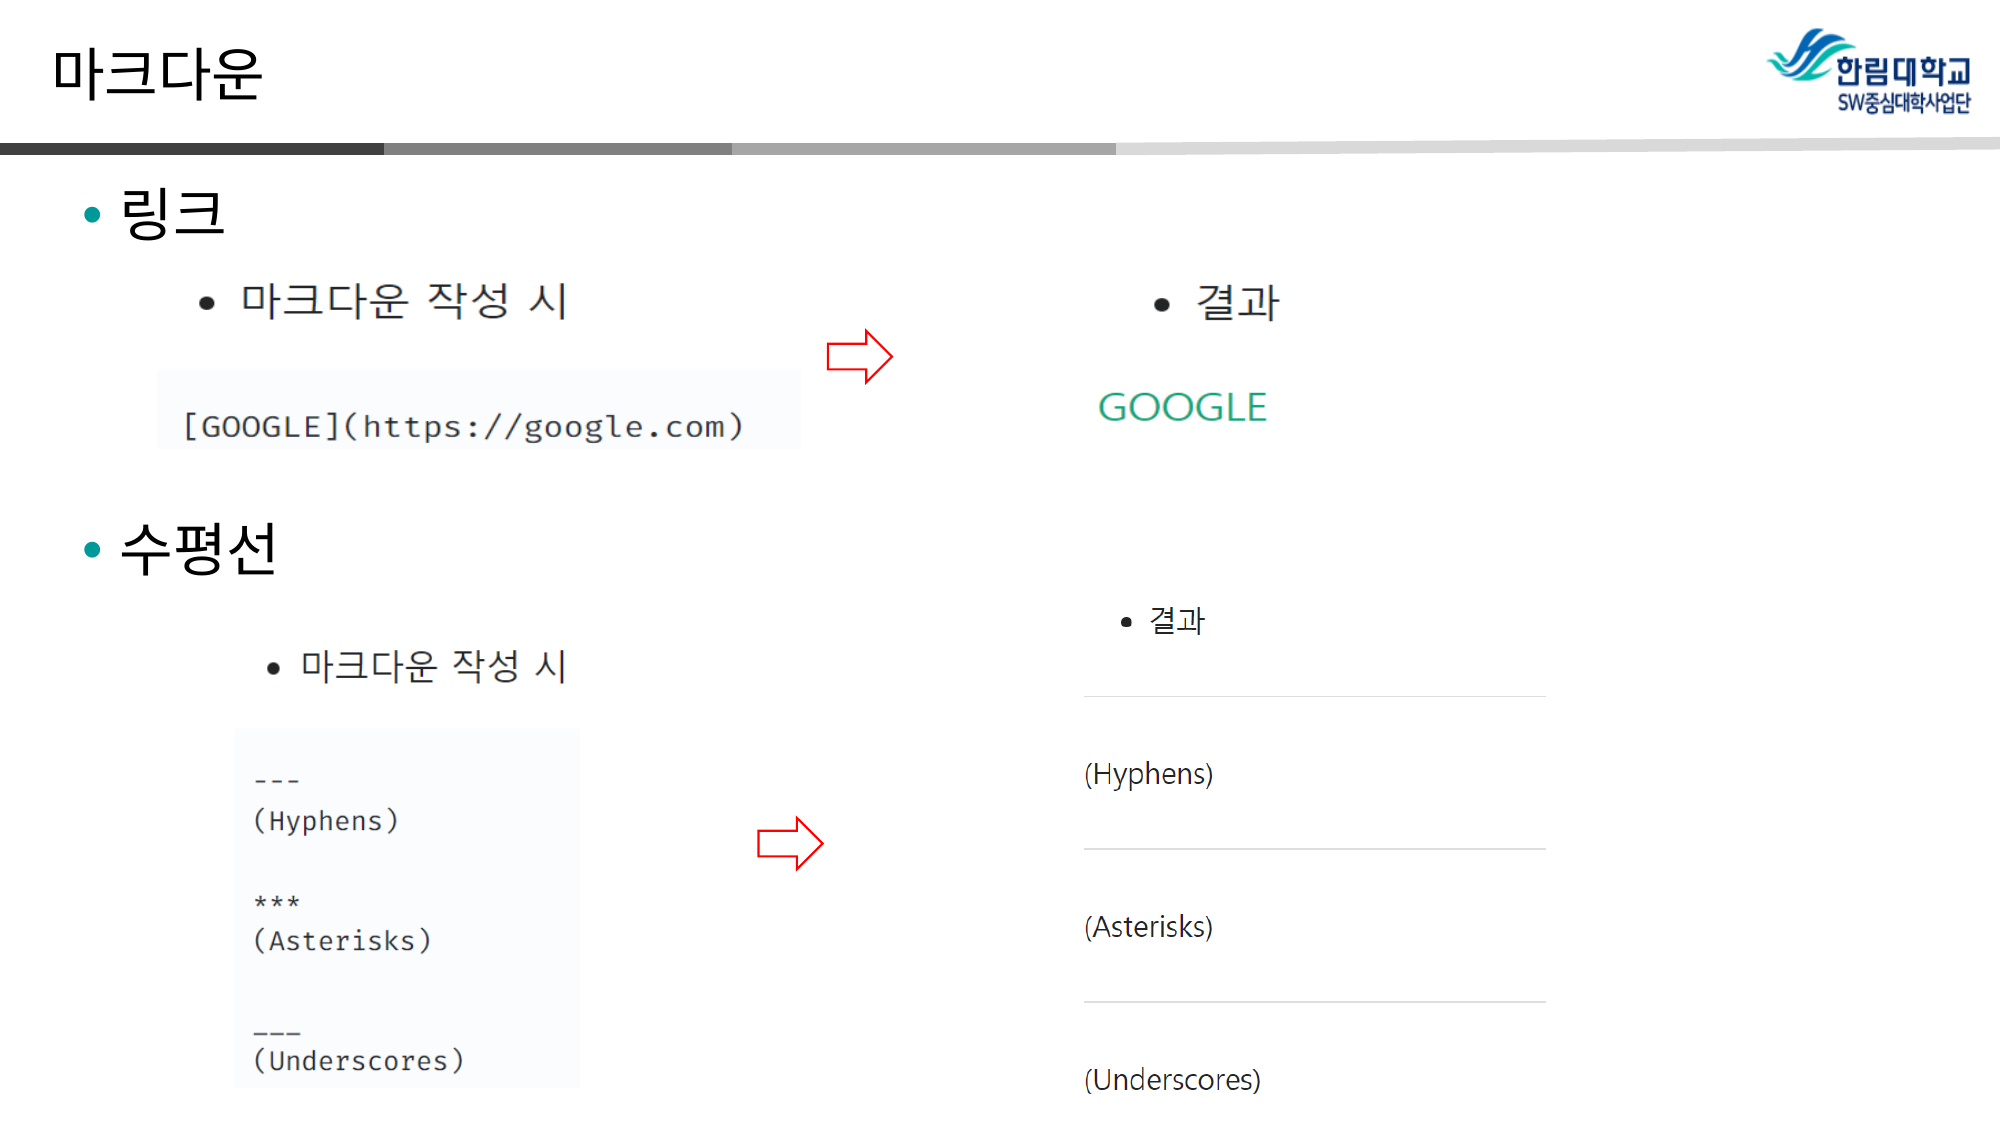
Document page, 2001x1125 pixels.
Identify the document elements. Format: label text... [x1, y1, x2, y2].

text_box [157, 258, 1332, 449]
picture [234, 638, 580, 1088]
title 마크다운 [36, 39, 1693, 127]
list 링크 수평선 [67, 178, 1934, 1098]
picture [1066, 583, 1546, 1104]
picture [1764, 23, 1974, 119]
text_box [757, 815, 825, 872]
